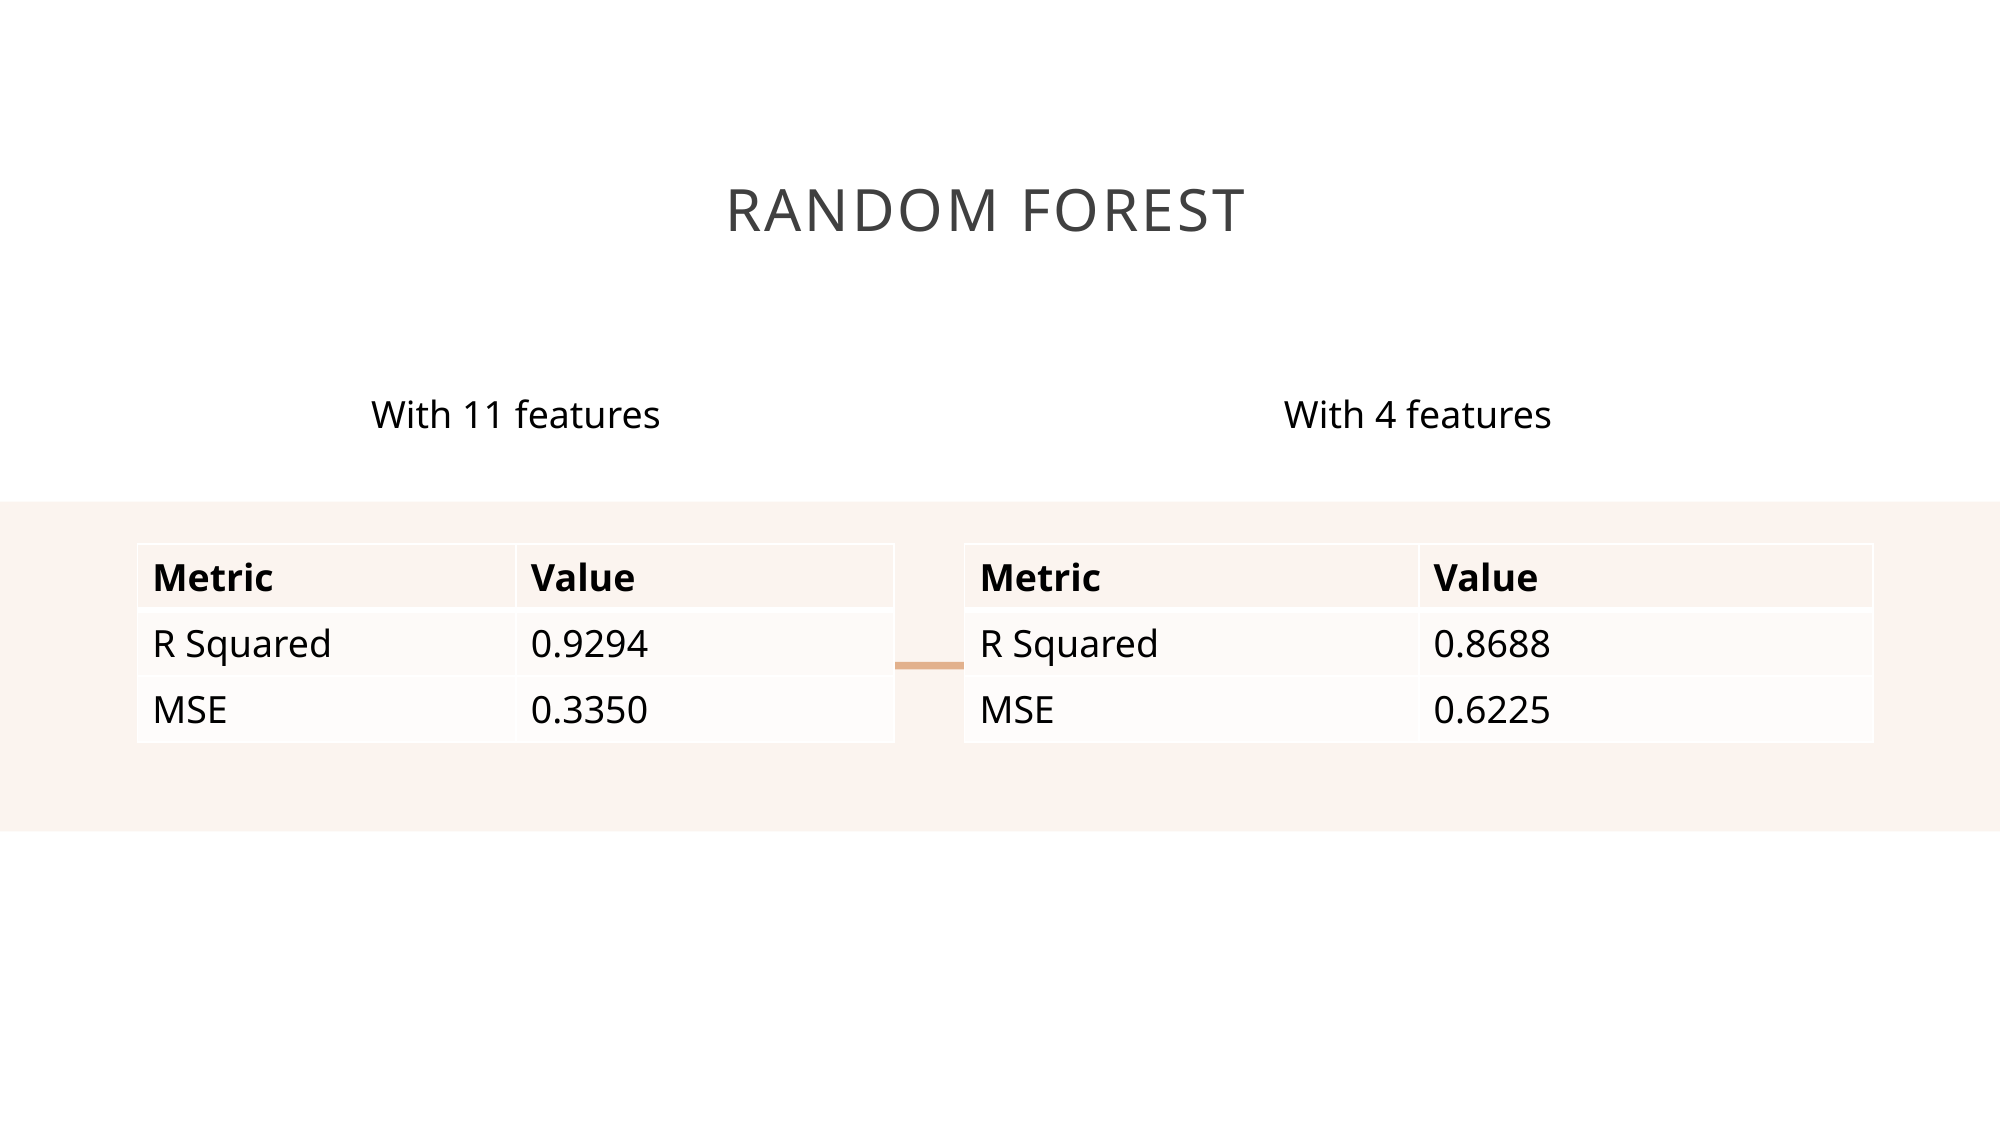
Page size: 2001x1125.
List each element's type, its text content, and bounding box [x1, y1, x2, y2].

table_cell 0.8688 [1420, 613, 1872, 675]
text_box With 11 features [356, 384, 676, 444]
table_cell 0.9294 [517, 613, 893, 675]
table_cell 0.3350 [517, 677, 893, 741]
table_header Metric [965, 545, 1418, 607]
table_cell MSE [965, 677, 1418, 741]
table_header Metric [138, 545, 515, 607]
table_header Value [1420, 545, 1872, 607]
table_cell 0.6225 [1420, 677, 1872, 741]
title Random Forest [15, 104, 1956, 322]
table_header Value [517, 545, 893, 607]
table_cell MSE [138, 677, 515, 741]
table_cell R Squared [965, 613, 1418, 675]
text_box With 4 features [1269, 384, 1569, 444]
table_cell R Squared [138, 613, 515, 675]
